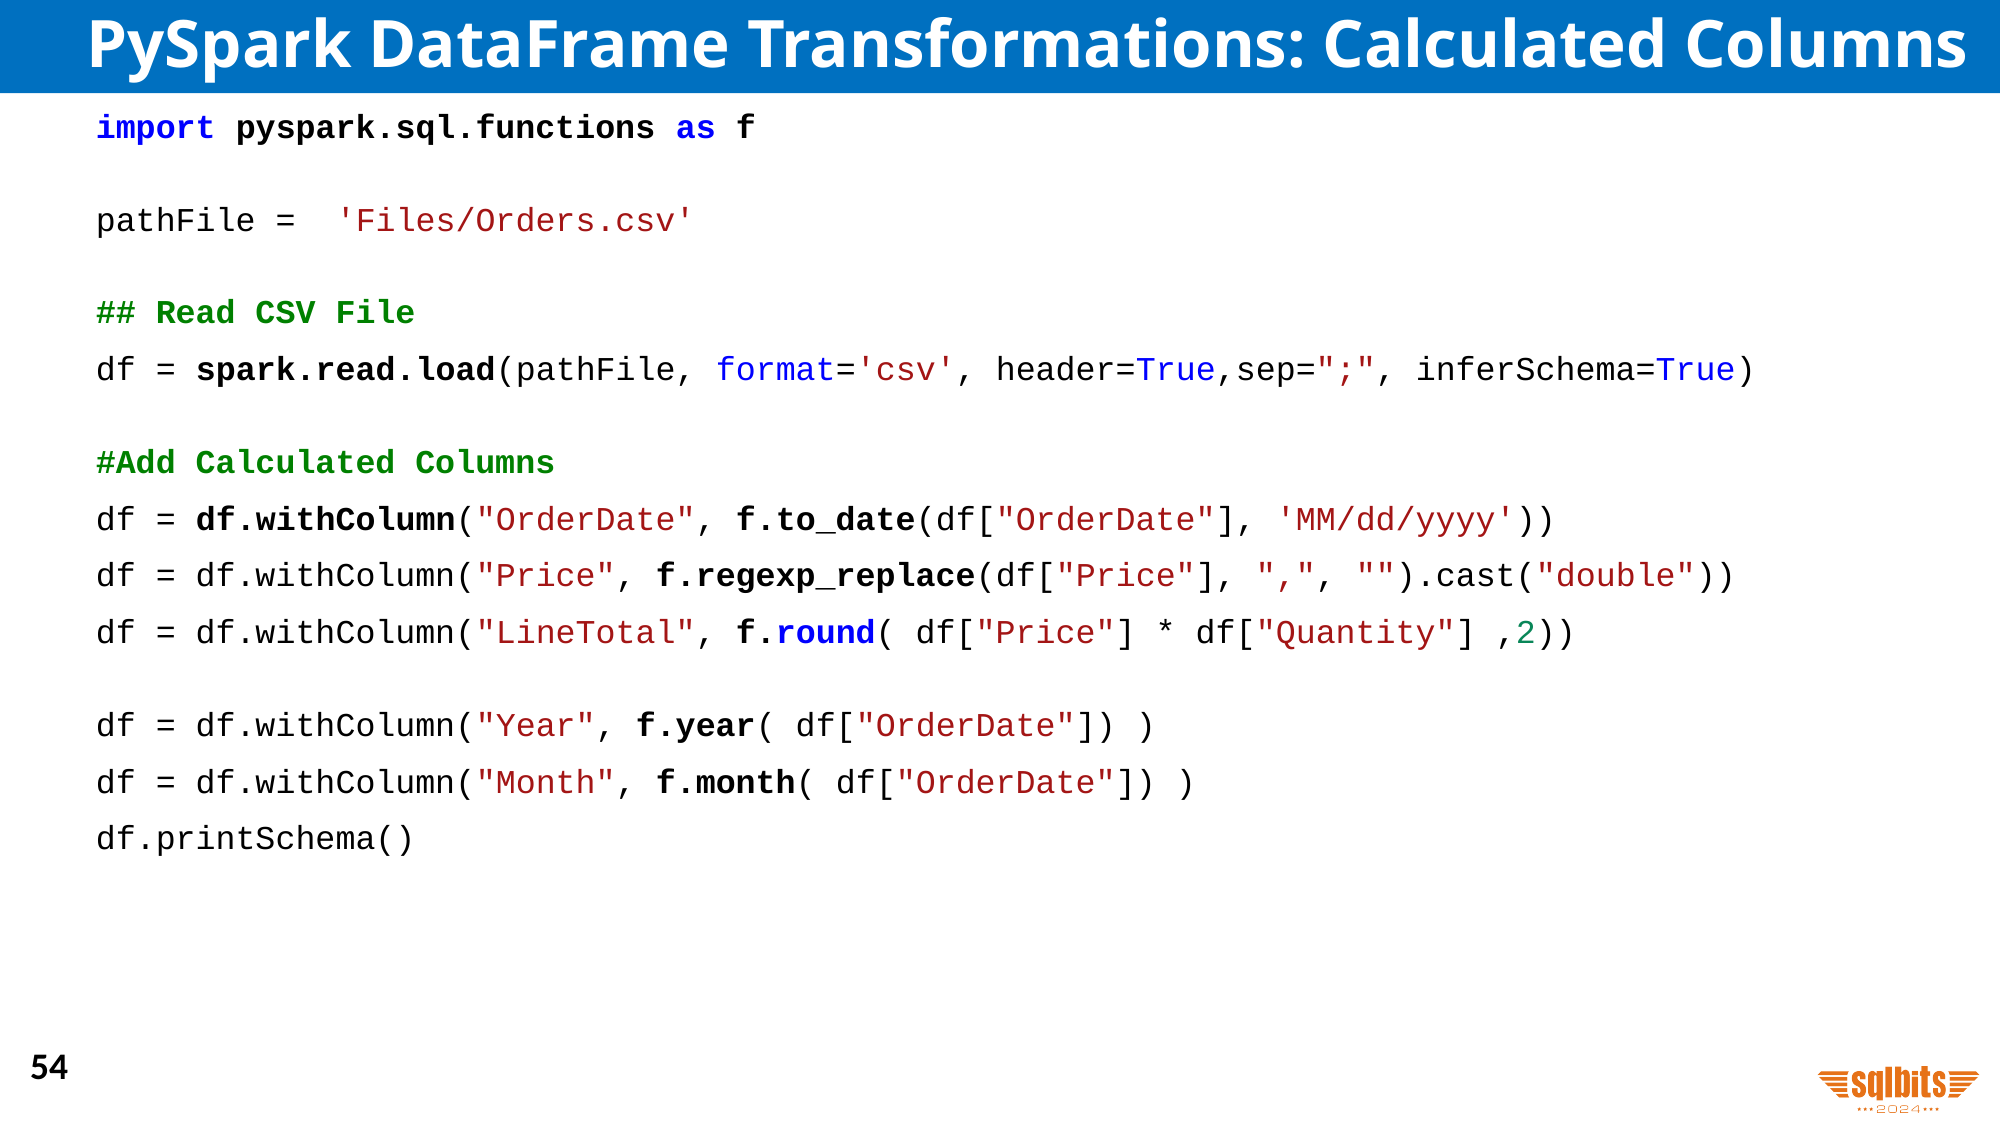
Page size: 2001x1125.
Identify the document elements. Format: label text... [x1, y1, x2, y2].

title PySpark DataFrame Transformations: Calculated Columns [0, 0, 2000, 94]
picture [1817, 1066, 1980, 1113]
list import pyspark.sql.functions as f pathFile = 'Files/Orders.csv' ## Read CSV File df = spark.read.load(pathFile, format='csv', header=True,sep=";", inferSchema=True) #Add Calculated Columns df = df.withColumn("OrderDate", f.to_date(df["OrderDate"], 'MM/dd/yyyy')) df = df.withColumn("Price", f.regexp_replace(df["Price"], ",", "").cast("double")) df = df.withColumn("LineTotal", f.round( df["Price"] * df["Quantity"] ,2)) df = df.withColumn("Year", f.year( df["OrderDate"]) ) df = df.withColumn("Month", f.month( df["OrderDate"]) ) df.printSchema() [80, 102, 1980, 987]
slide_number 54 [15, 1034, 466, 1095]
